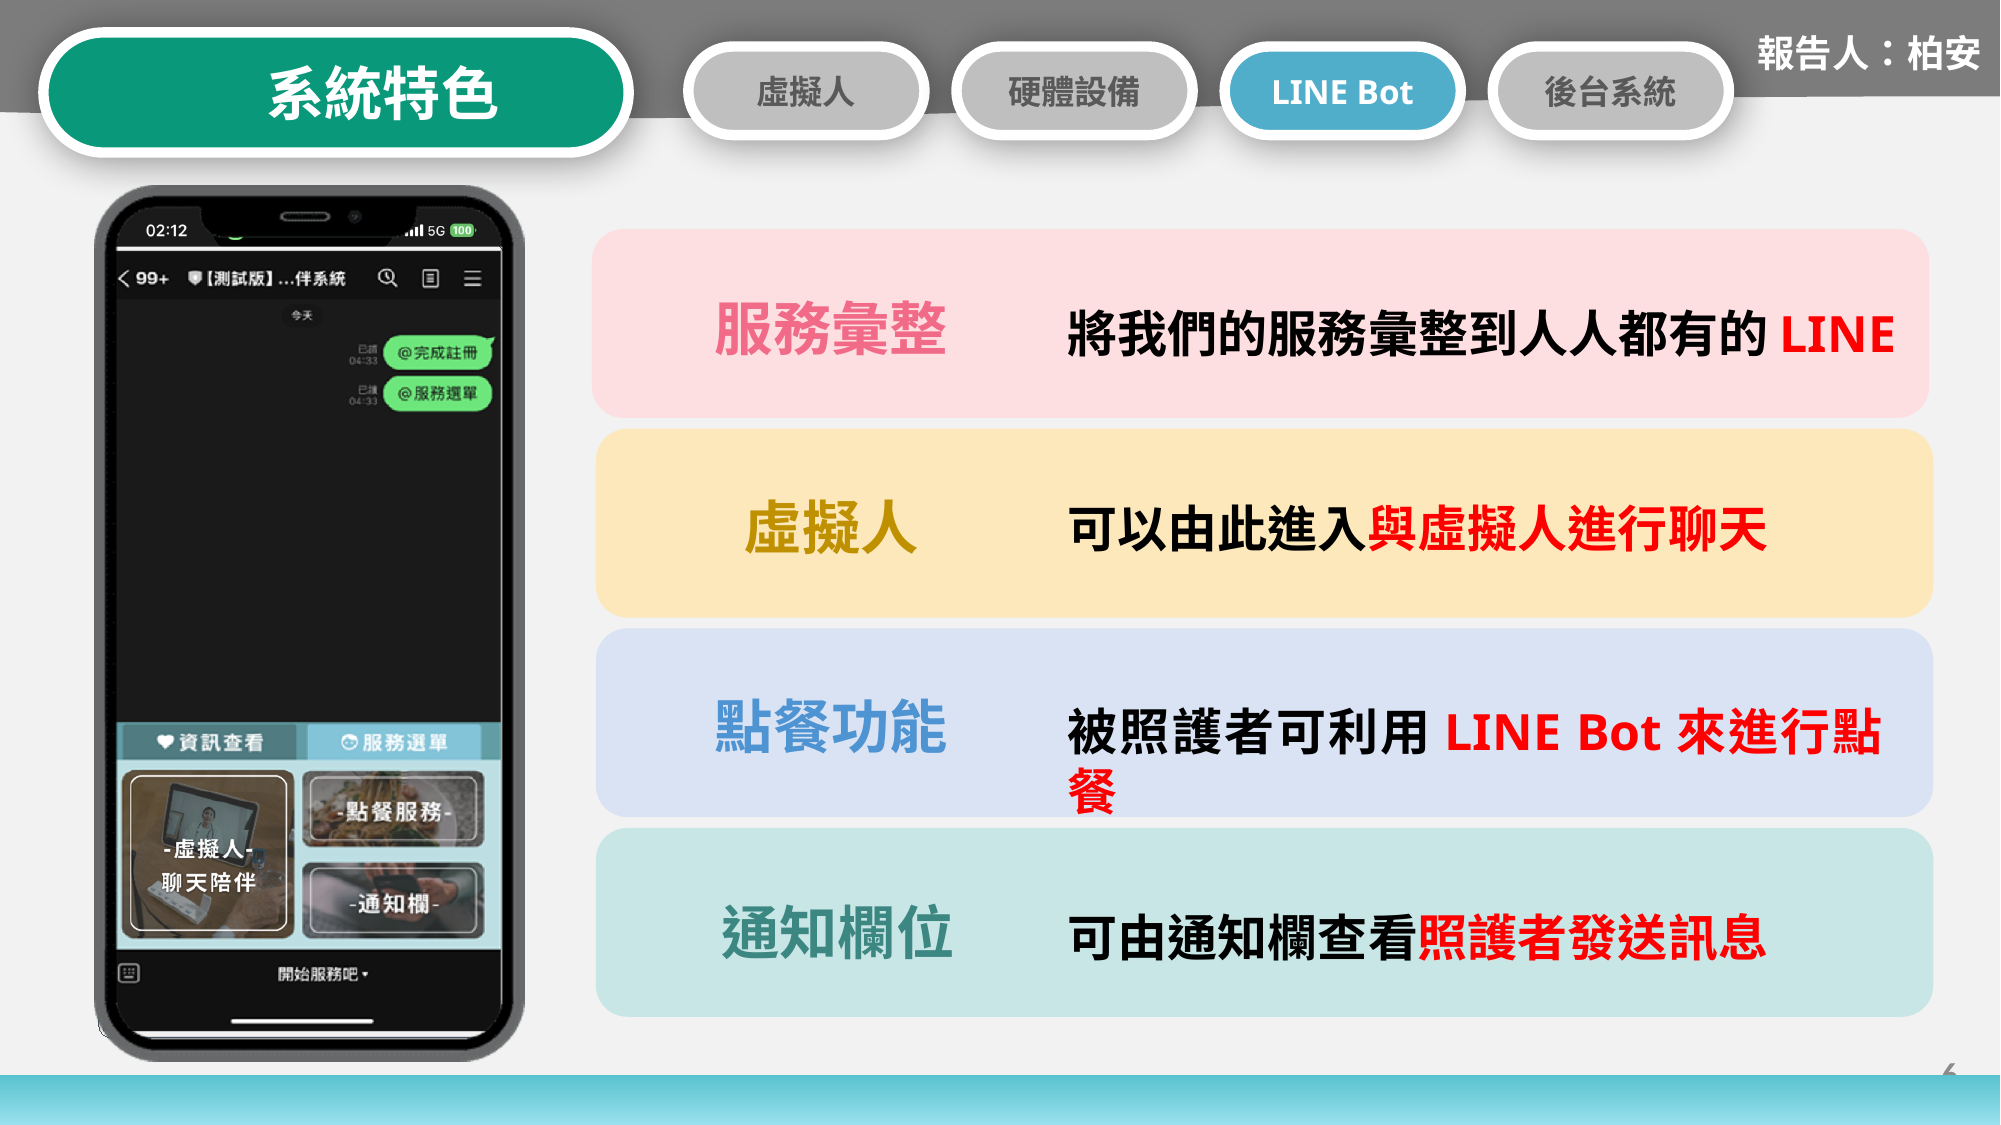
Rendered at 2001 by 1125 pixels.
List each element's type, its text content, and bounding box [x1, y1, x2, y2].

text_box [0, 1075, 2000, 1125]
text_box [591, 229, 1934, 1017]
text_box 報告人：柏安 [1742, 22, 1998, 83]
text_box LINE Bot [1223, 45, 1462, 137]
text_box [94, 184, 525, 1062]
slide_number 6 [1522, 1042, 1973, 1103]
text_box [43, 32, 629, 153]
text_box 硬體設備 [955, 45, 1194, 137]
text_box [0, 0, 2000, 114]
text_box 虛擬人 [687, 45, 926, 137]
text_box 後台系統 [1491, 45, 1730, 137]
